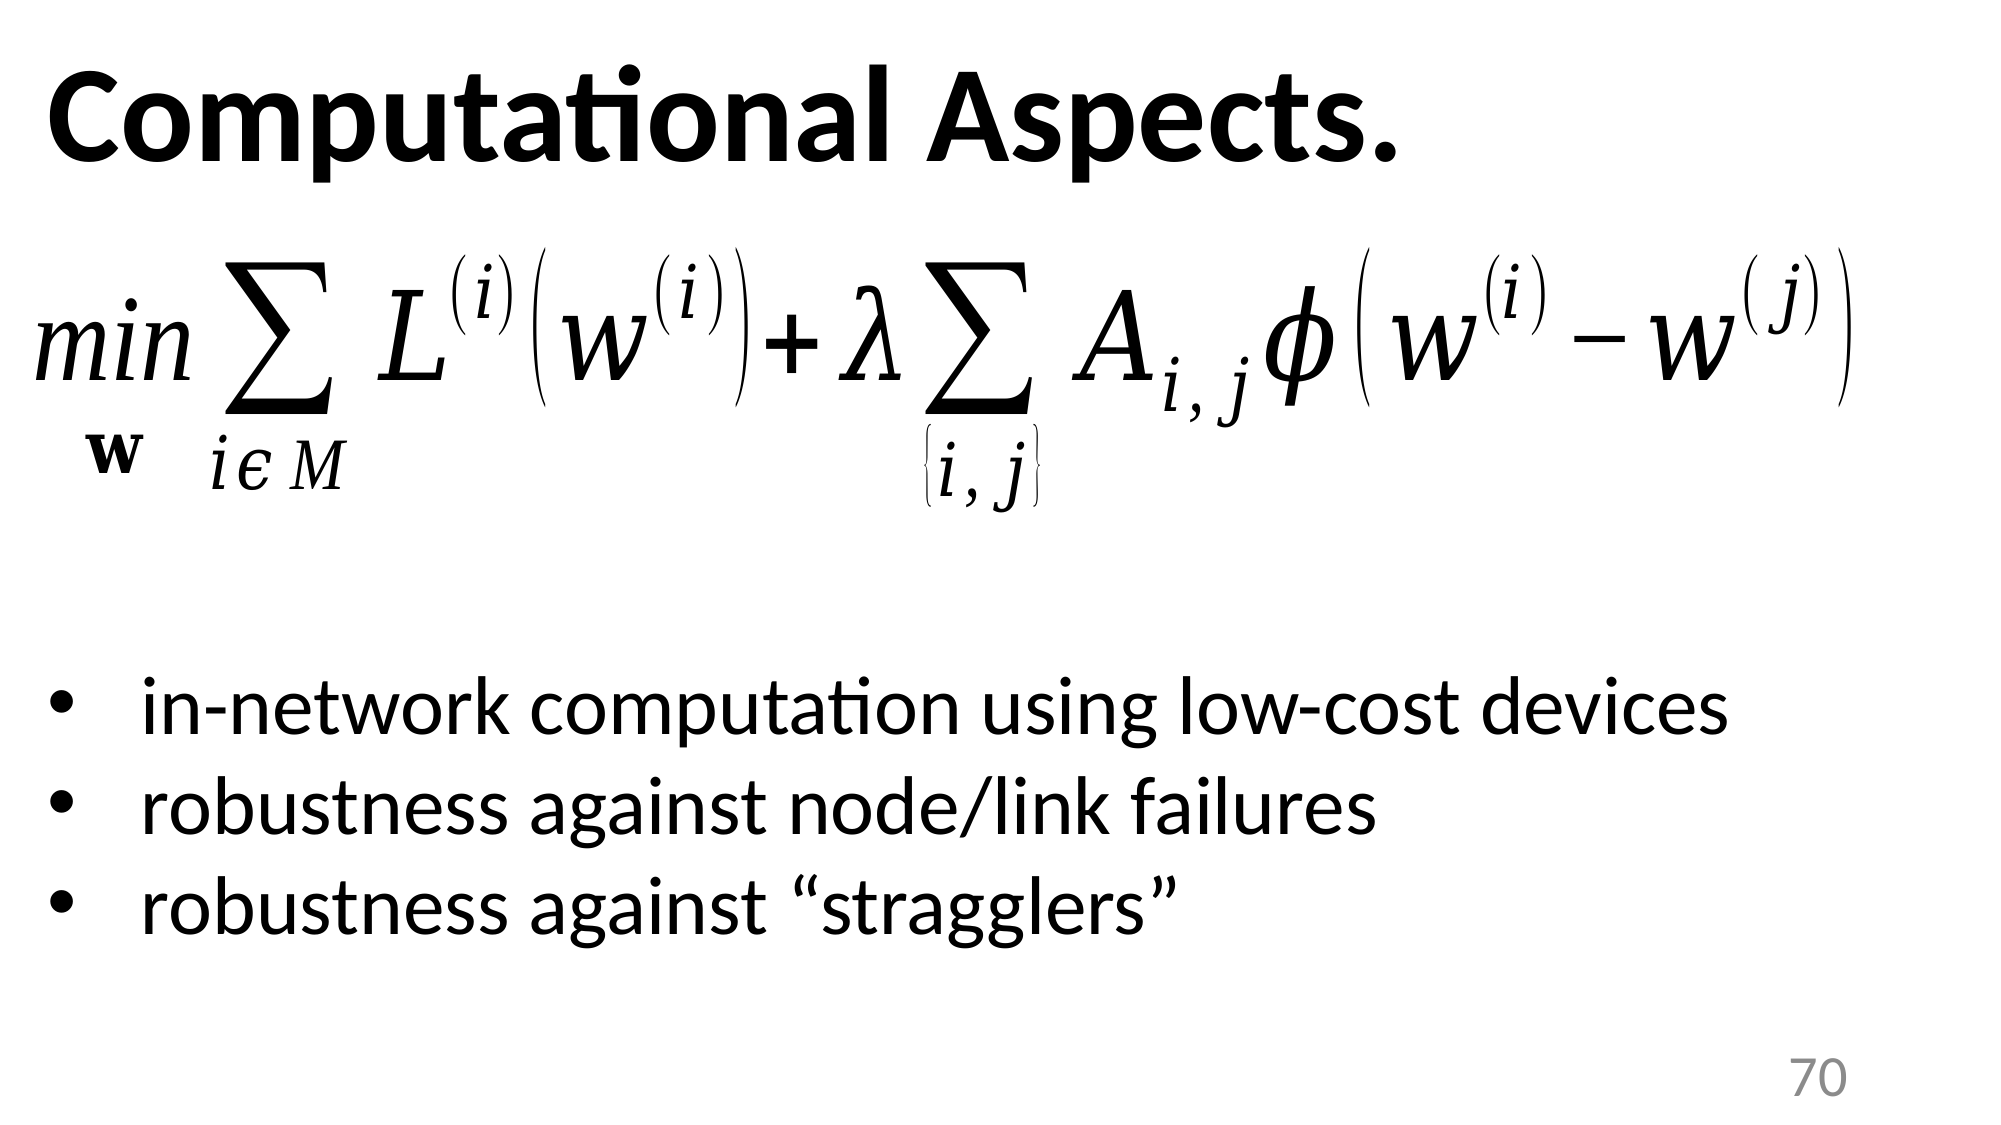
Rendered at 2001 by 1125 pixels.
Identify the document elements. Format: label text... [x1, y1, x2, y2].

slide_number 70 [1412, 1042, 1863, 1103]
text_box in-network computation using low-cost devices robustness against node/link failures robustness against “stragglers” [32, 643, 1932, 959]
title Computational Aspects. [32, 22, 2000, 213]
